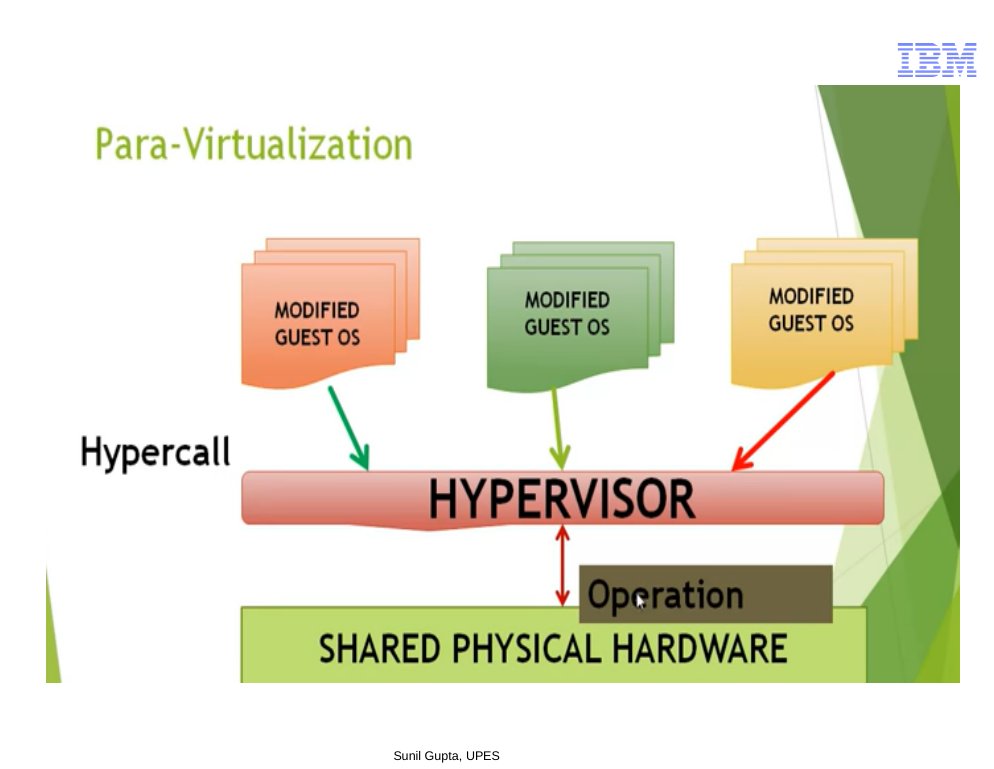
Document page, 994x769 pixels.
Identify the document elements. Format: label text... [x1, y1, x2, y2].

picture [897, 43, 977, 77]
picture [46, 85, 960, 684]
footer Sunil Gupta, UPES [391, 748, 588, 767]
